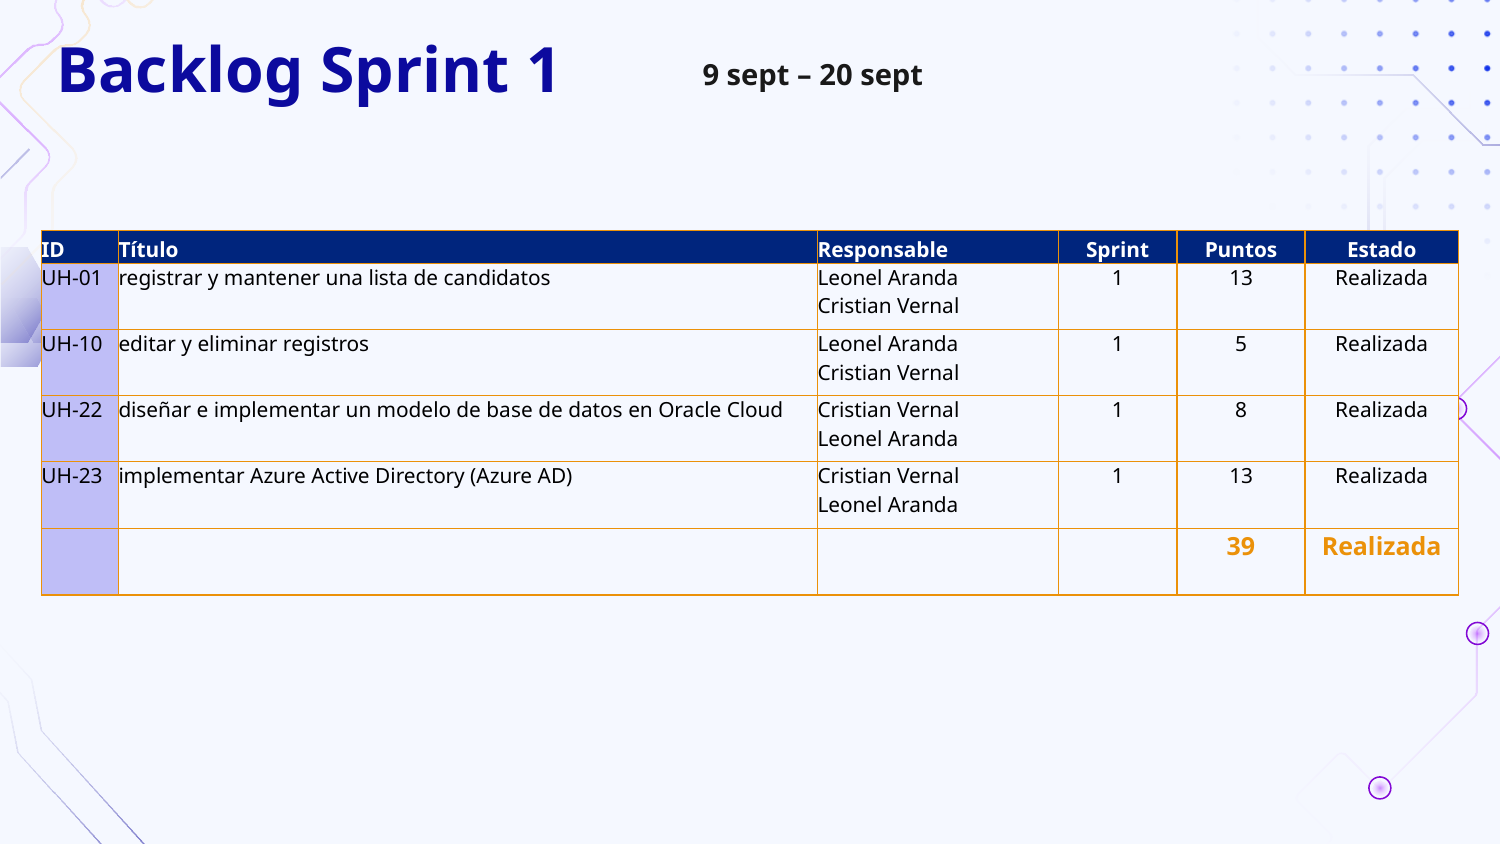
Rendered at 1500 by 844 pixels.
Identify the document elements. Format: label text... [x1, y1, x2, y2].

table_cell UH-22 [42, 396, 118, 461]
table_cell [818, 529, 1058, 594]
table_header Título [119, 231, 817, 263]
table_cell 1 [1059, 462, 1176, 528]
table_cell 1 [1059, 330, 1176, 395]
table_cell [42, 529, 118, 594]
table_cell UH-10 [42, 330, 118, 395]
table_cell 1 [1059, 396, 1176, 461]
table_header Puntos [1178, 231, 1304, 263]
table_cell Realizada [1306, 396, 1458, 461]
table_header Estado [1306, 231, 1458, 263]
table_cell UH-01 [42, 264, 118, 329]
table_cell Realizada [1306, 529, 1458, 594]
table_cell UH-23 [42, 462, 118, 528]
table_header Responsable [818, 231, 1058, 263]
table_cell [119, 529, 817, 594]
table_cell Realizada [1306, 330, 1458, 395]
table_cell 39 [1178, 529, 1304, 594]
table_cell 5 [1178, 330, 1304, 395]
table_cell Realizada [1306, 264, 1458, 329]
table_cell Leonel Aranda Cristian Vernal [818, 330, 1058, 395]
table_header Sprint [1059, 231, 1176, 263]
table_cell 13 [1178, 264, 1304, 329]
picture [1208, 0, 1500, 144]
table_cell implementar Azure Active Directory (Azure AD) [119, 462, 817, 528]
table_cell diseñar e implementar un modelo de base de datos en Oracle Cloud [119, 396, 817, 461]
table_cell [1059, 529, 1176, 594]
picture [1208, 76, 1500, 280]
table_cell 1 [1059, 264, 1176, 329]
title Backlog Sprint 1 [41, 15, 1306, 110]
table_cell Leonel Aranda Cristian Vernal [818, 264, 1058, 329]
table_cell 13 [1178, 462, 1304, 528]
table_cell registrar y mantener una lista de candidatos [119, 264, 817, 329]
table_cell editar y eliminar registros [119, 330, 817, 395]
table_cell Cristian Vernal Leonel Aranda [818, 462, 1058, 528]
text_box 9 sept – 20 sept [687, 35, 1098, 102]
table_cell 8 [1178, 396, 1304, 461]
table_cell Cristian Vernal Leonel Aranda [818, 396, 1058, 461]
table_header ID [42, 231, 118, 263]
table_cell Realizada [1306, 462, 1458, 528]
